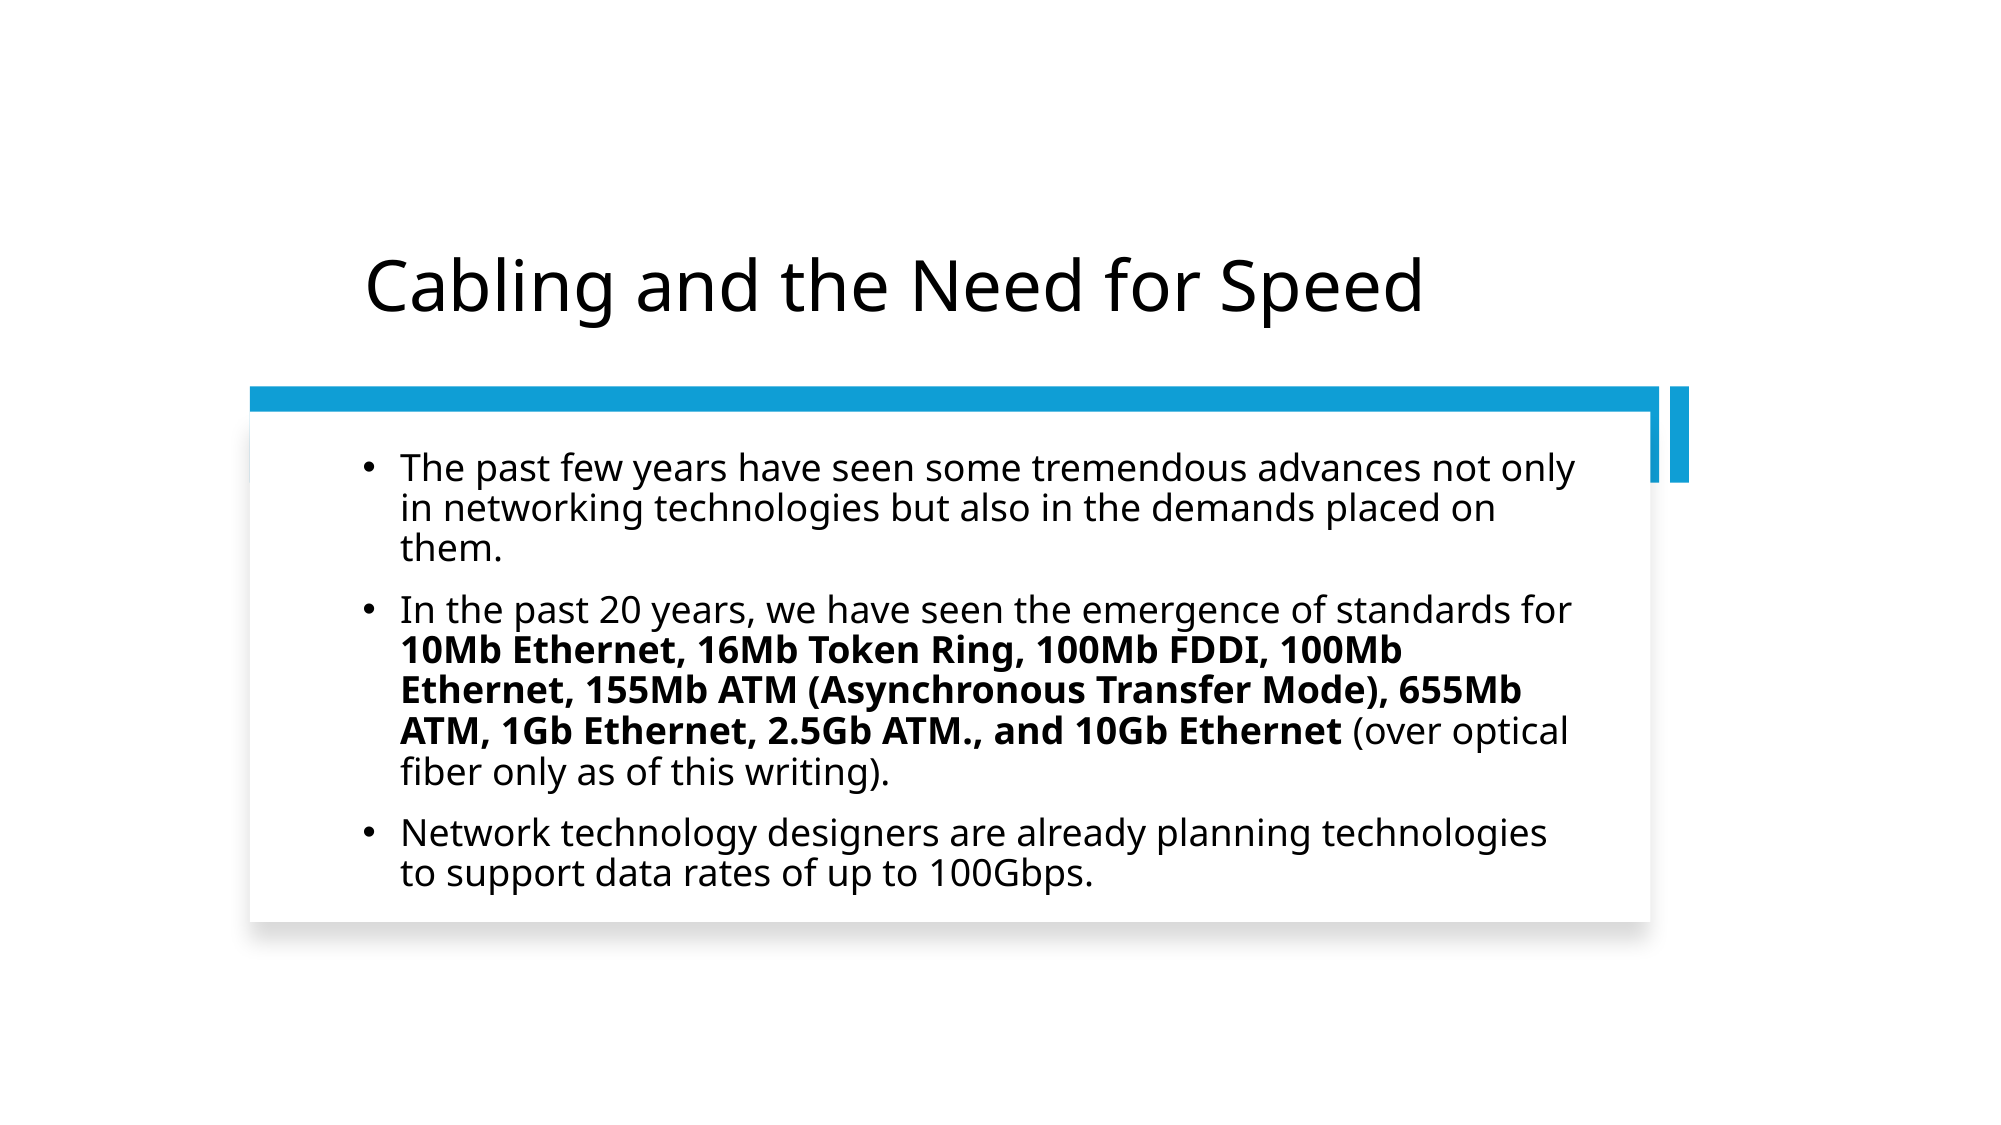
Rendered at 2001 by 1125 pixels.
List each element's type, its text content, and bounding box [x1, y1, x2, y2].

list The past few years have seen some tremendous advances not only in networking technologies but also in the demands placed on them. In the past 20 years, we have seen the emergence of standards for 10Mb Ethernet, 16Mb Token Ring, 100Mb FDDI, 100Mb Ethernet, 155Mb ATM (Asynchronous Transfer Mode), 655Mb ATM, 1Gb Ethernet, 2.5Gb ATM., and 10Gb Ethernet (over optical fiber only as of this writing). Network technology designers are already planning technologies to support data rates of up to 100Gbps. [347, 484, 1596, 883]
text_box [248, 410, 1652, 923]
text_box [248, 139, 1751, 986]
title Cabling and the Need for Speed [349, 188, 1486, 335]
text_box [249, 385, 1690, 484]
